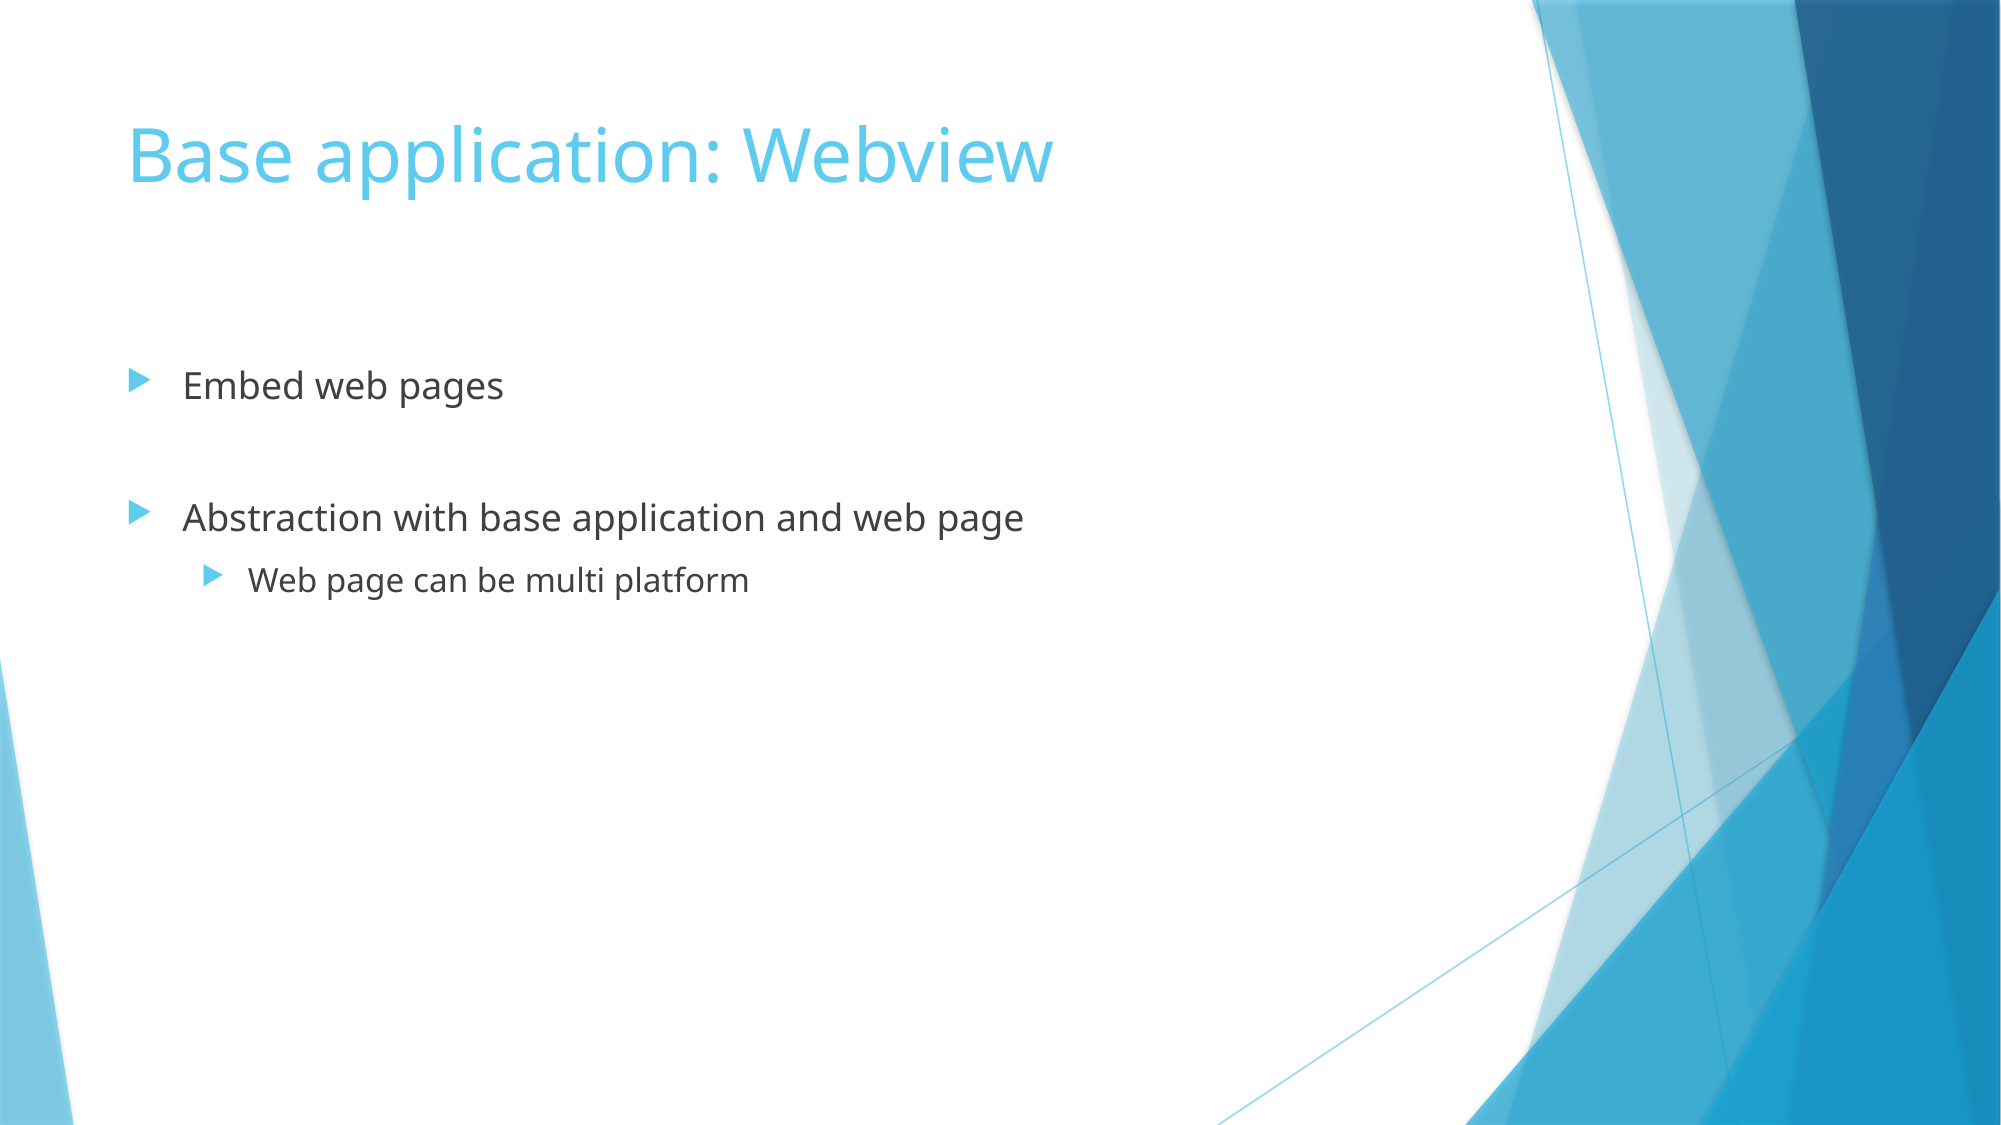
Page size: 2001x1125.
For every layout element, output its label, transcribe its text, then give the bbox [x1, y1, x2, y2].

list Embed web pages Abstraction with base application and web page Web page can be multi platform [111, 354, 1522, 992]
title Base application: Webview [111, 99, 1522, 317]
